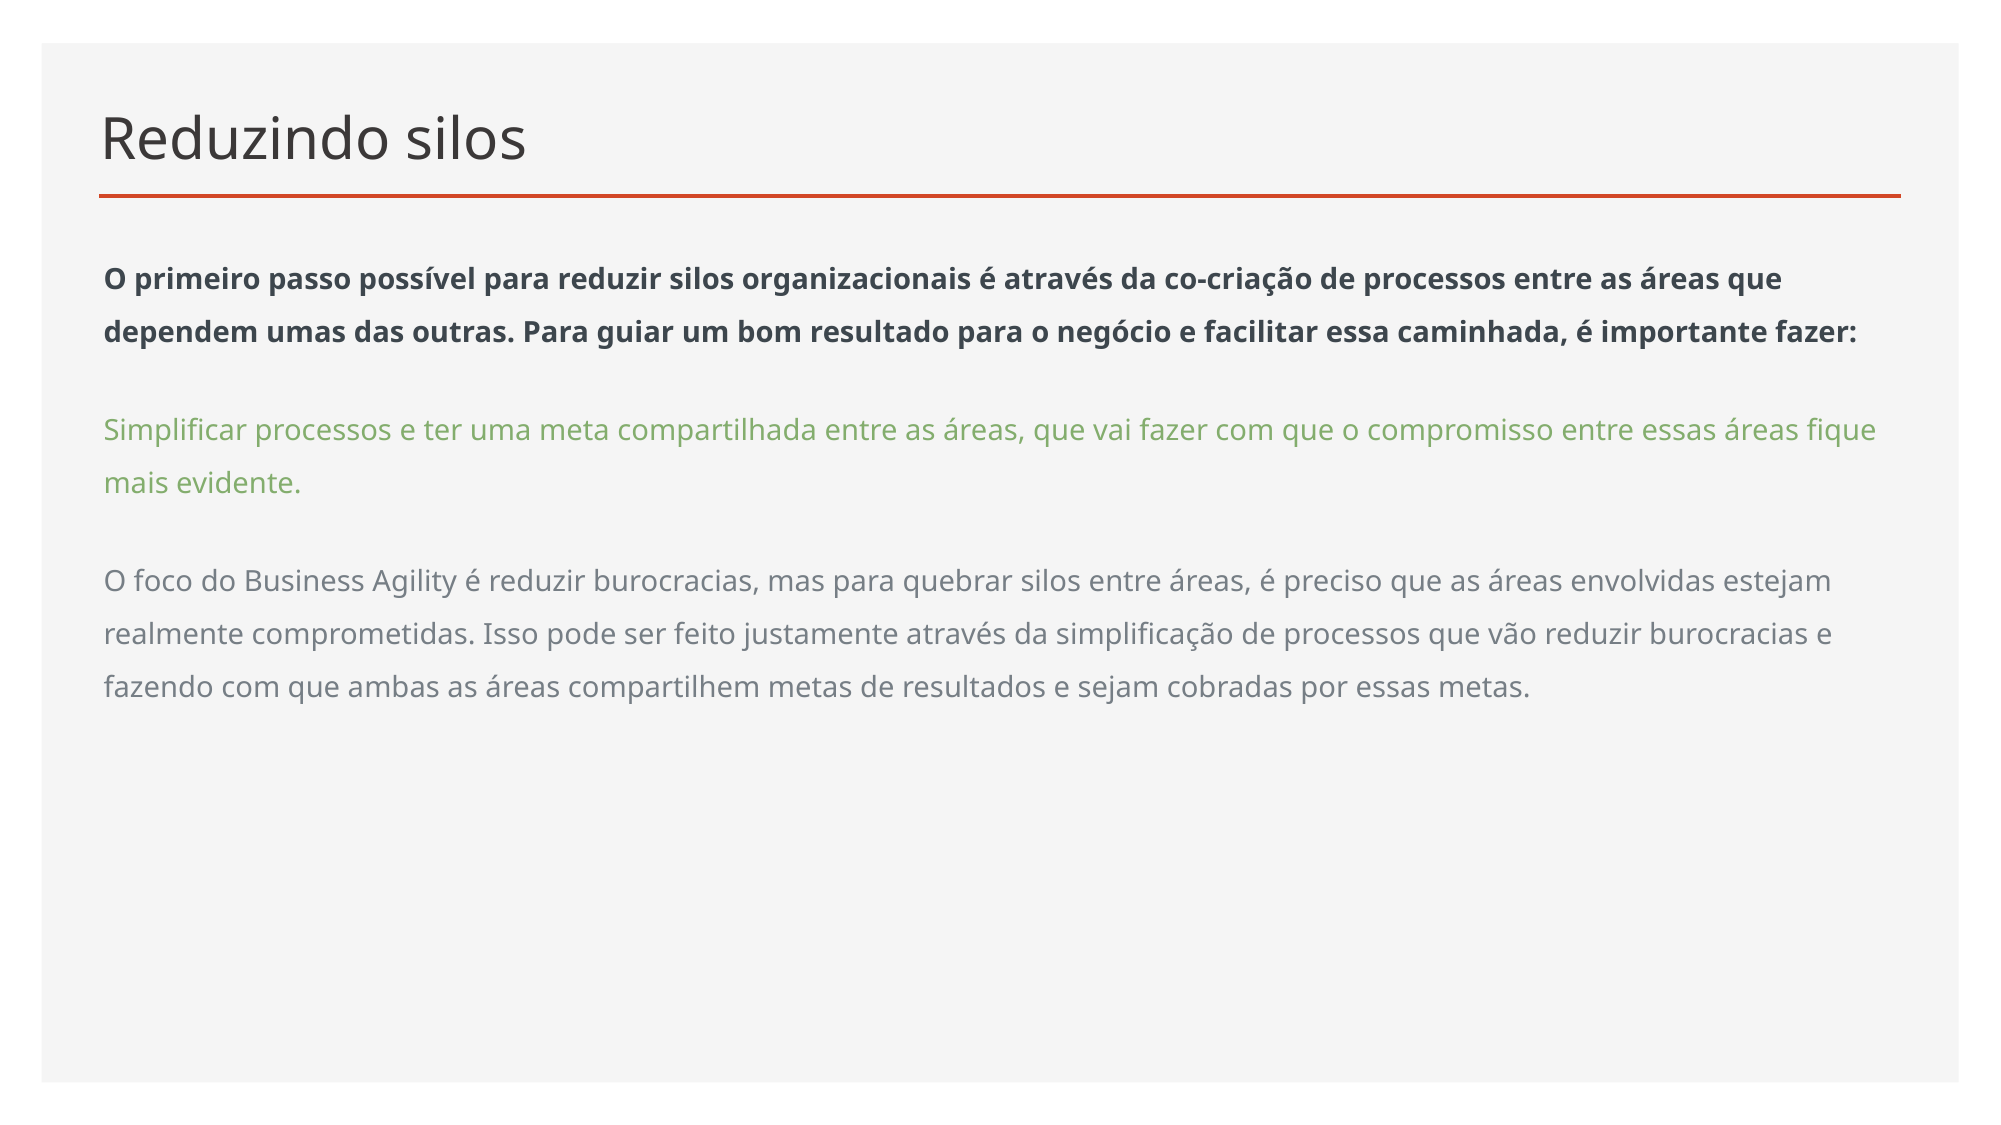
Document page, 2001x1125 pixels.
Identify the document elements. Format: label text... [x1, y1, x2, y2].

list O primeiro passo possível para reduzir silos organizacionais é através da co-criação de processos entre as áreas que dependem umas das outras. Para guiar um bom resultado para o negócio e facilitar essa caminhada, é importante fazer: Simplificar processos e ter uma meta compartilhada entre as áreas, que vai fazer com que o compromisso entre essas áreas fique mais evidente. O foco do Business Agility é reduzir burocracias, mas para quebrar silos entre áreas, é preciso que as áreas envolvidas estejam realmente comprometidas. Isso pode ser feito justamente através da simplificação de processos que vão reduzir burocracias e fazendo com que ambas as áreas compartilhem metas de resultados e sejam cobradas por essas metas. [88, 235, 1918, 1052]
title Reduzindo silos [85, 73, 1214, 179]
